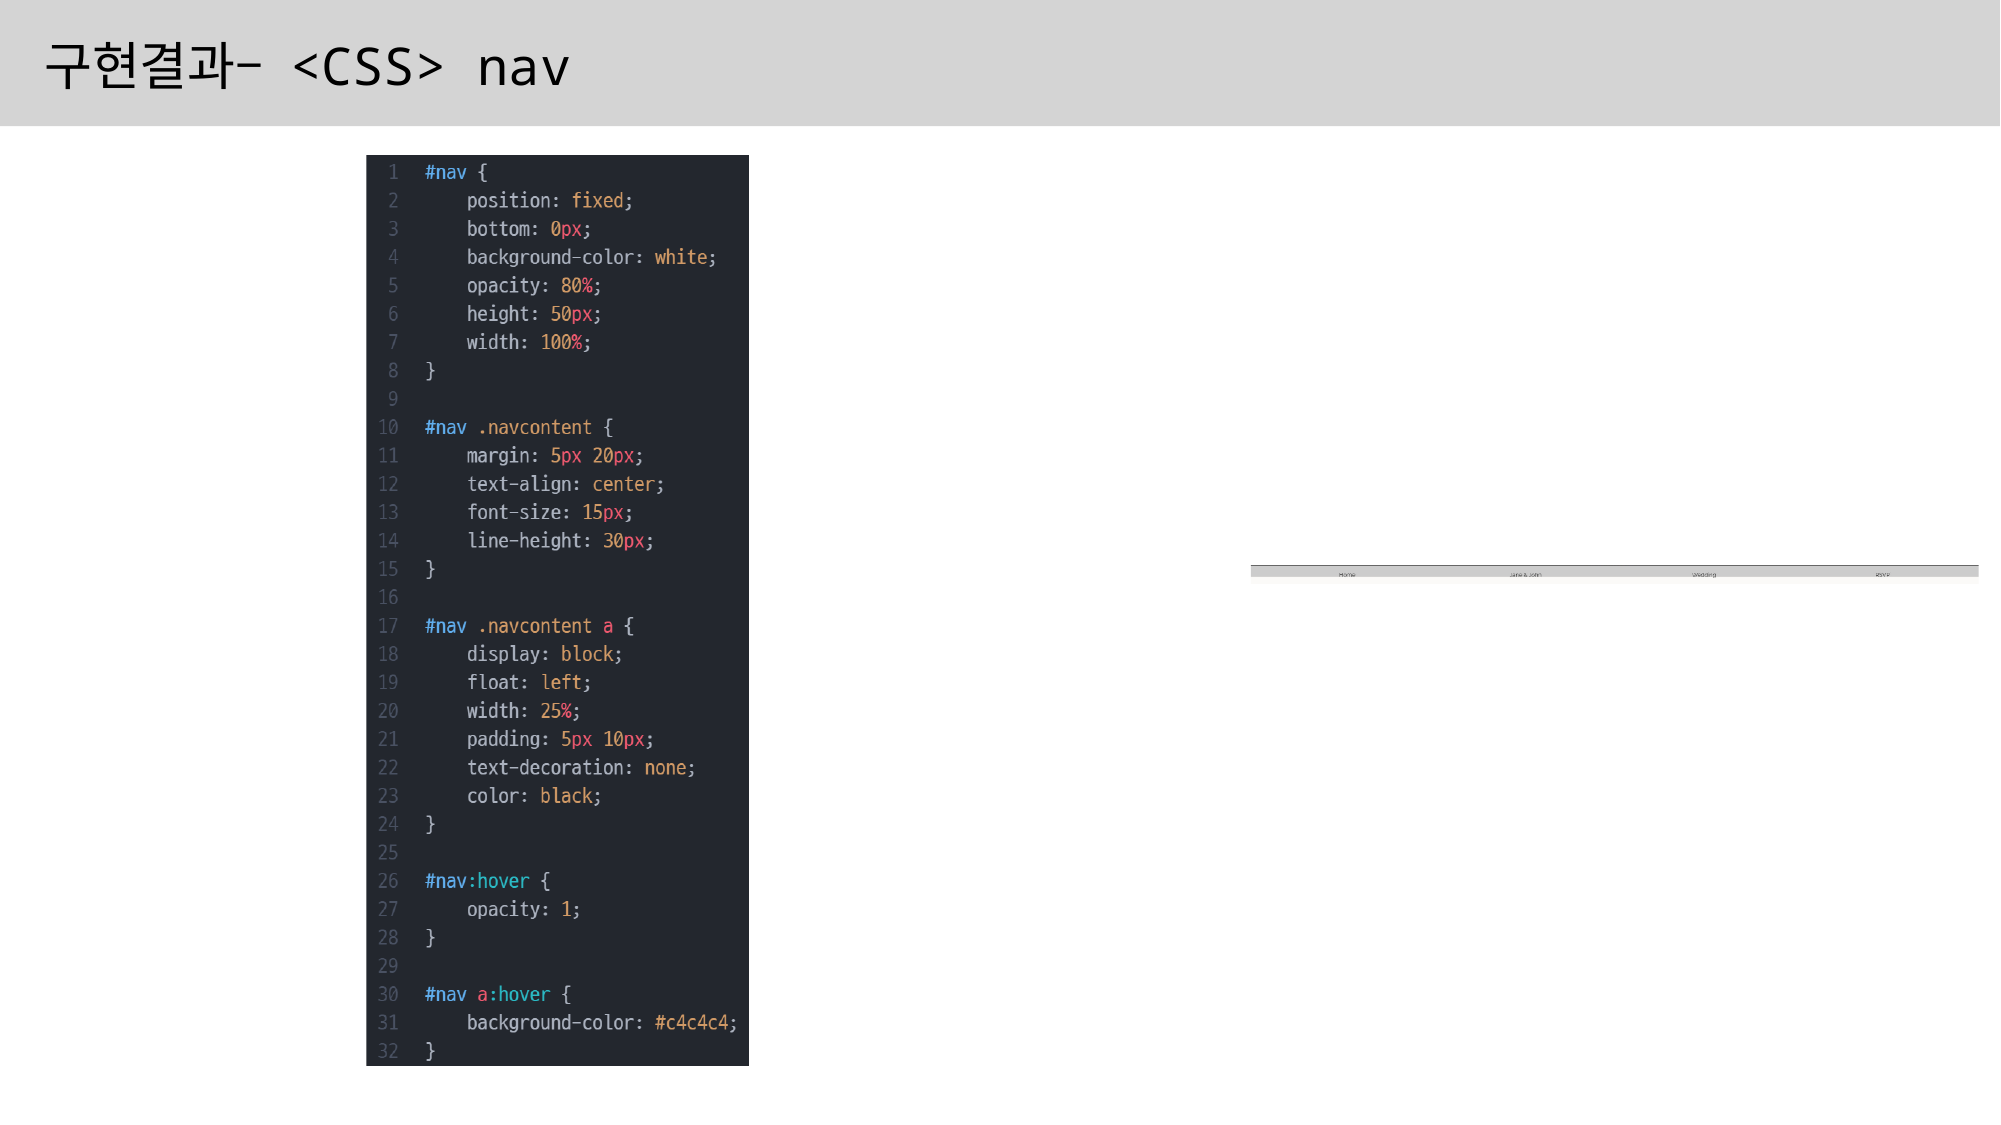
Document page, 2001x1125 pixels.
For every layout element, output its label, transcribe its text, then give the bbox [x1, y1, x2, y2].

picture [366, 154, 749, 1066]
text_box 구현결과– <CSS> nav [29, 25, 955, 103]
text_box [0, 0, 2000, 127]
picture [1250, 565, 1979, 584]
